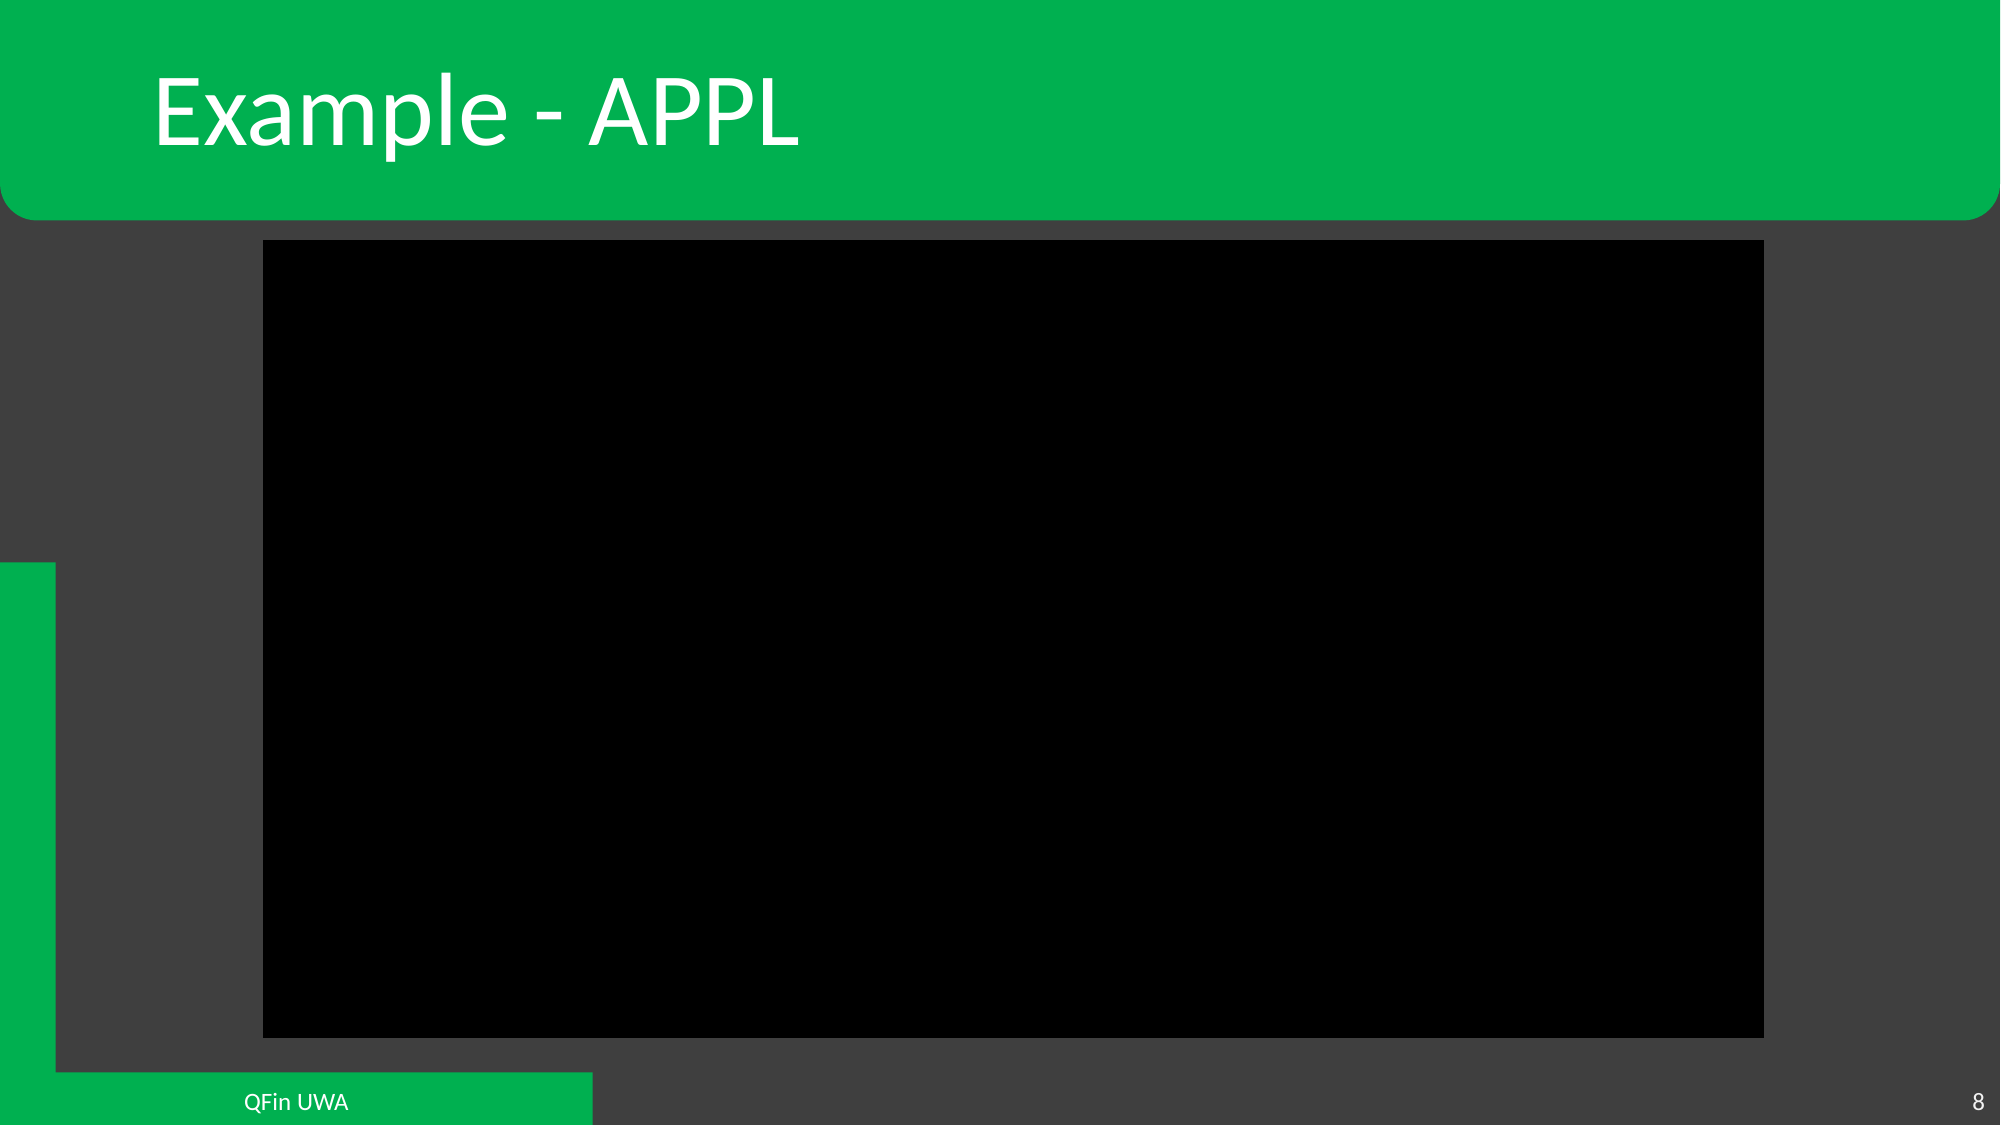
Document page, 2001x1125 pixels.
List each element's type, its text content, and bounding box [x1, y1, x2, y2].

title Example - APPL [137, 3, 1863, 221]
picture [263, 240, 1764, 1039]
